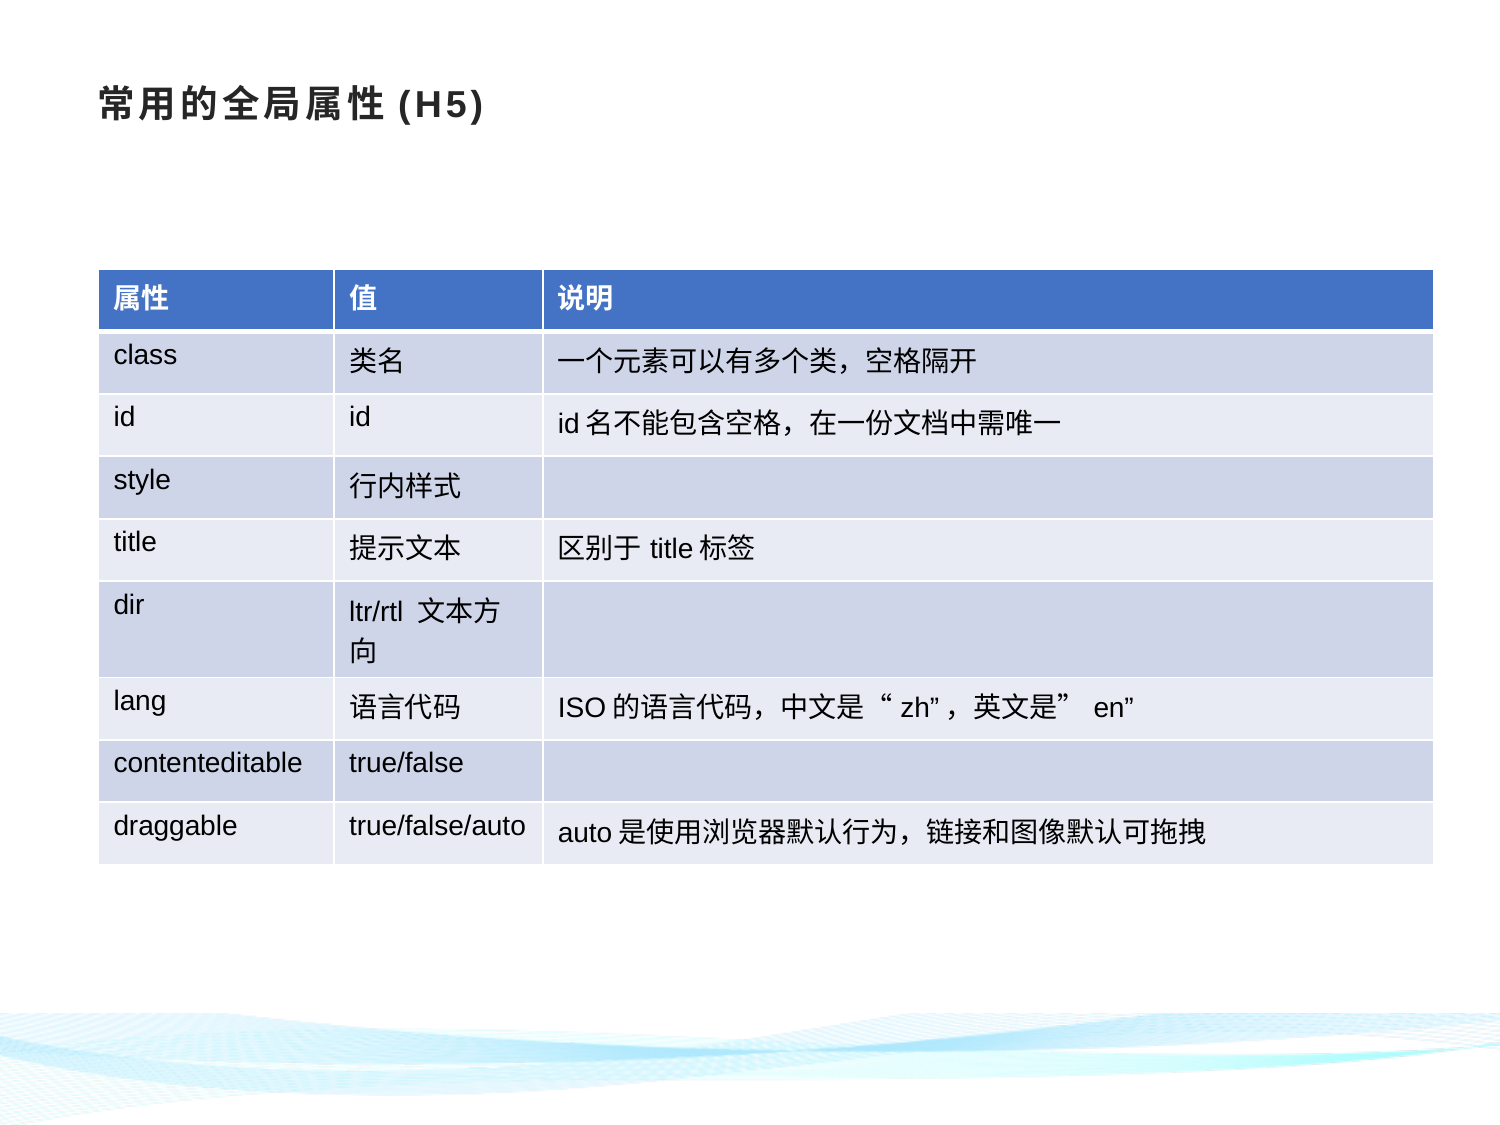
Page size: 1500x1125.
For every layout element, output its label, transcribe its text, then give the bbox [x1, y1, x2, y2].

table_cell title [99, 520, 333, 580]
table_cell contenteditable [99, 741, 333, 801]
table_cell lang [99, 678, 333, 739]
table_cell ltr/rtl 文本方向 [335, 582, 542, 677]
table_cell class [99, 334, 333, 393]
table_cell ISO的语言代码，中文是“zh”，英文是”en” [544, 678, 1433, 739]
table_cell style [99, 457, 333, 518]
table_cell 语言代码 [335, 678, 542, 739]
table_cell id [335, 395, 542, 455]
table_cell true/false/auto [335, 803, 542, 864]
table_header 值 [335, 270, 542, 329]
table_cell id名不能包含空格，在一份文档中需唯一 [544, 395, 1433, 455]
table_cell [544, 457, 1433, 518]
table_cell 类名 [335, 334, 542, 393]
table_cell draggable [99, 803, 333, 864]
picture [0, 1013, 1500, 1125]
title 常用的全局属性(H5) [82, 72, 1418, 146]
table_header 说明 [544, 270, 1433, 329]
table_cell true/false [335, 741, 542, 801]
table_cell [544, 741, 1433, 801]
table_cell [544, 582, 1433, 677]
table_cell 区别于title标签 [544, 520, 1433, 580]
table_cell auto是使用浏览器默认行为，链接和图像默认可拖拽 [544, 803, 1433, 864]
table_cell 一个元素可以有多个类，空格隔开 [544, 334, 1433, 393]
table_cell 提示文本 [335, 520, 542, 580]
table_cell 行内样式 [335, 457, 542, 518]
table_header 属性 [99, 270, 333, 329]
table_cell id [99, 395, 333, 455]
table_cell dir [99, 582, 333, 677]
